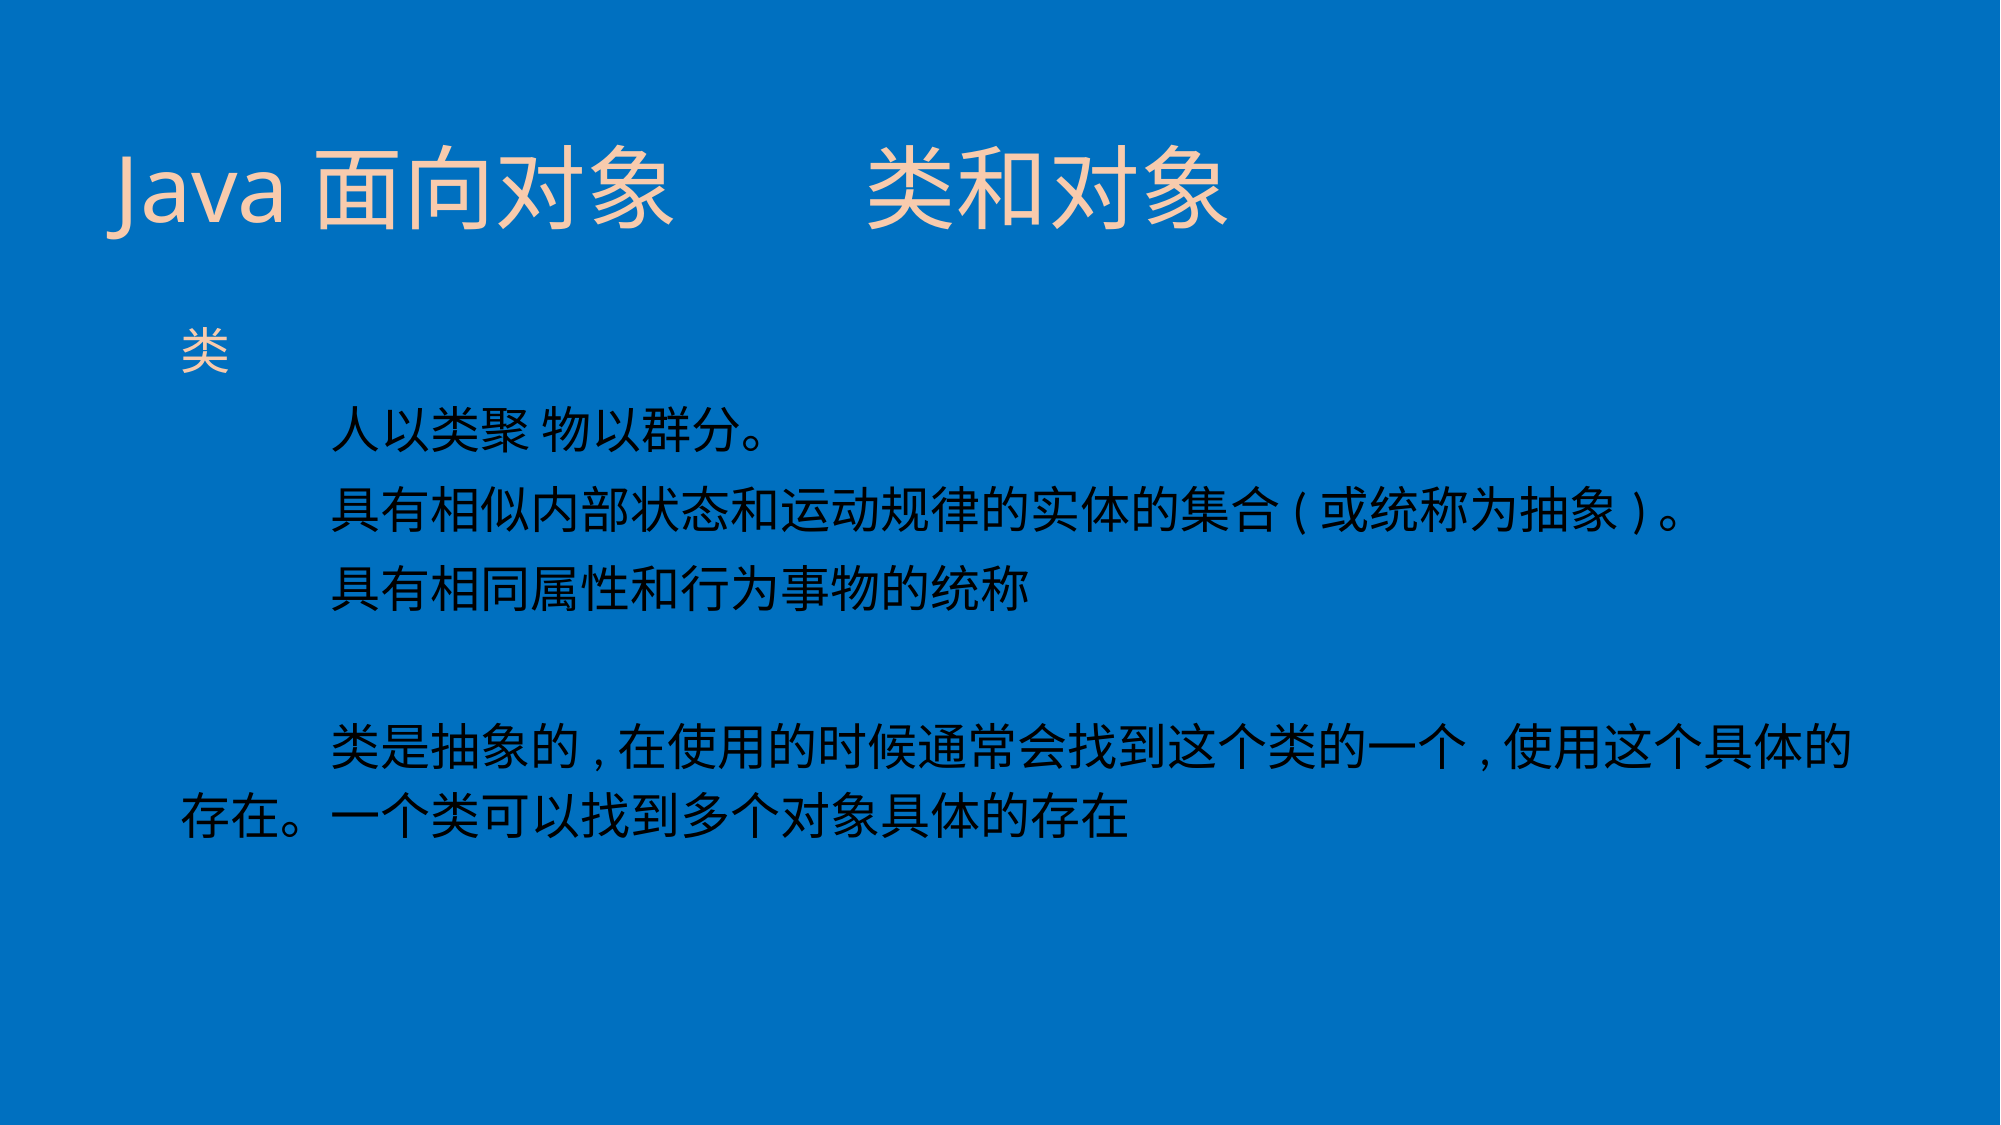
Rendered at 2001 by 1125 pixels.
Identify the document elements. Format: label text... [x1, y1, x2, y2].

title Java面向对象 类和对象 [99, 123, 1725, 263]
list 类 人以类聚 物以群分。 具有相似内部状态和运动规律的实体的集合(或统称为抽象)。 具有相同属性和行为事物的统称 类是抽象的,在使用的时候通常会找到这个类的一个,使用这个具体的存在。一个类可以找到多个对象具体的存在 [99, 303, 1900, 975]
